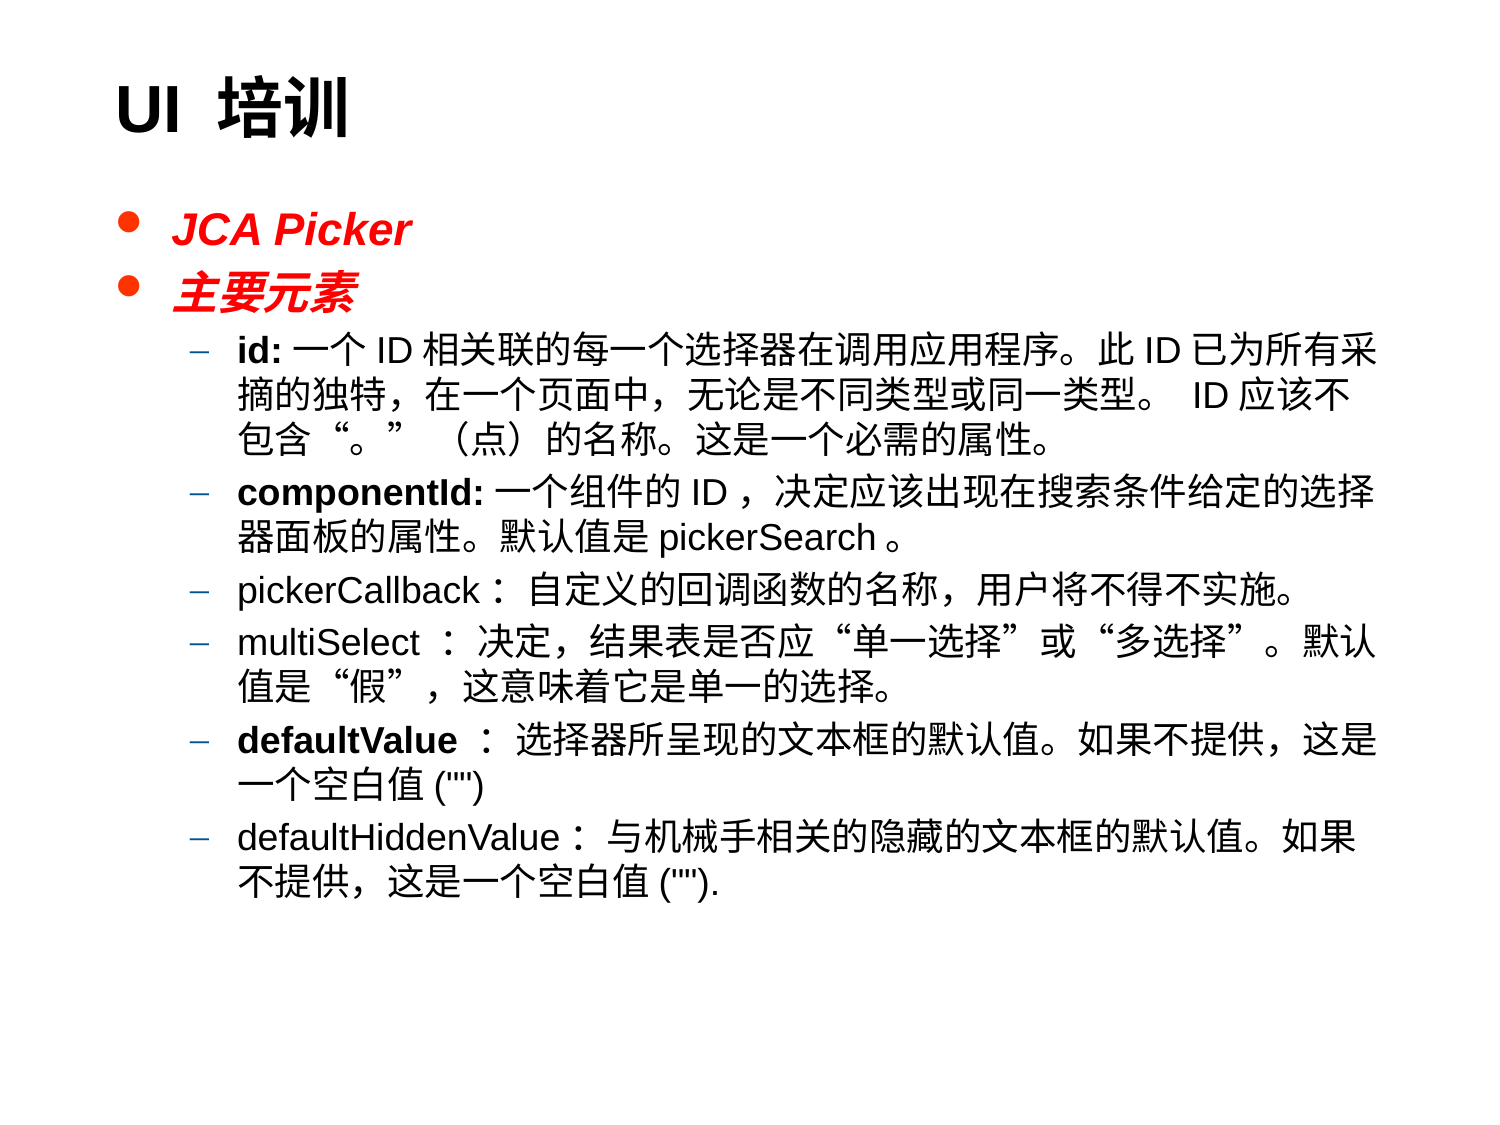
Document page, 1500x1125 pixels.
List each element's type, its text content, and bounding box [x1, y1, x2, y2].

title UI 培训 [100, 52, 1395, 154]
text_box [74, 212, 1425, 1037]
text_box [88, 184, 1439, 1009]
